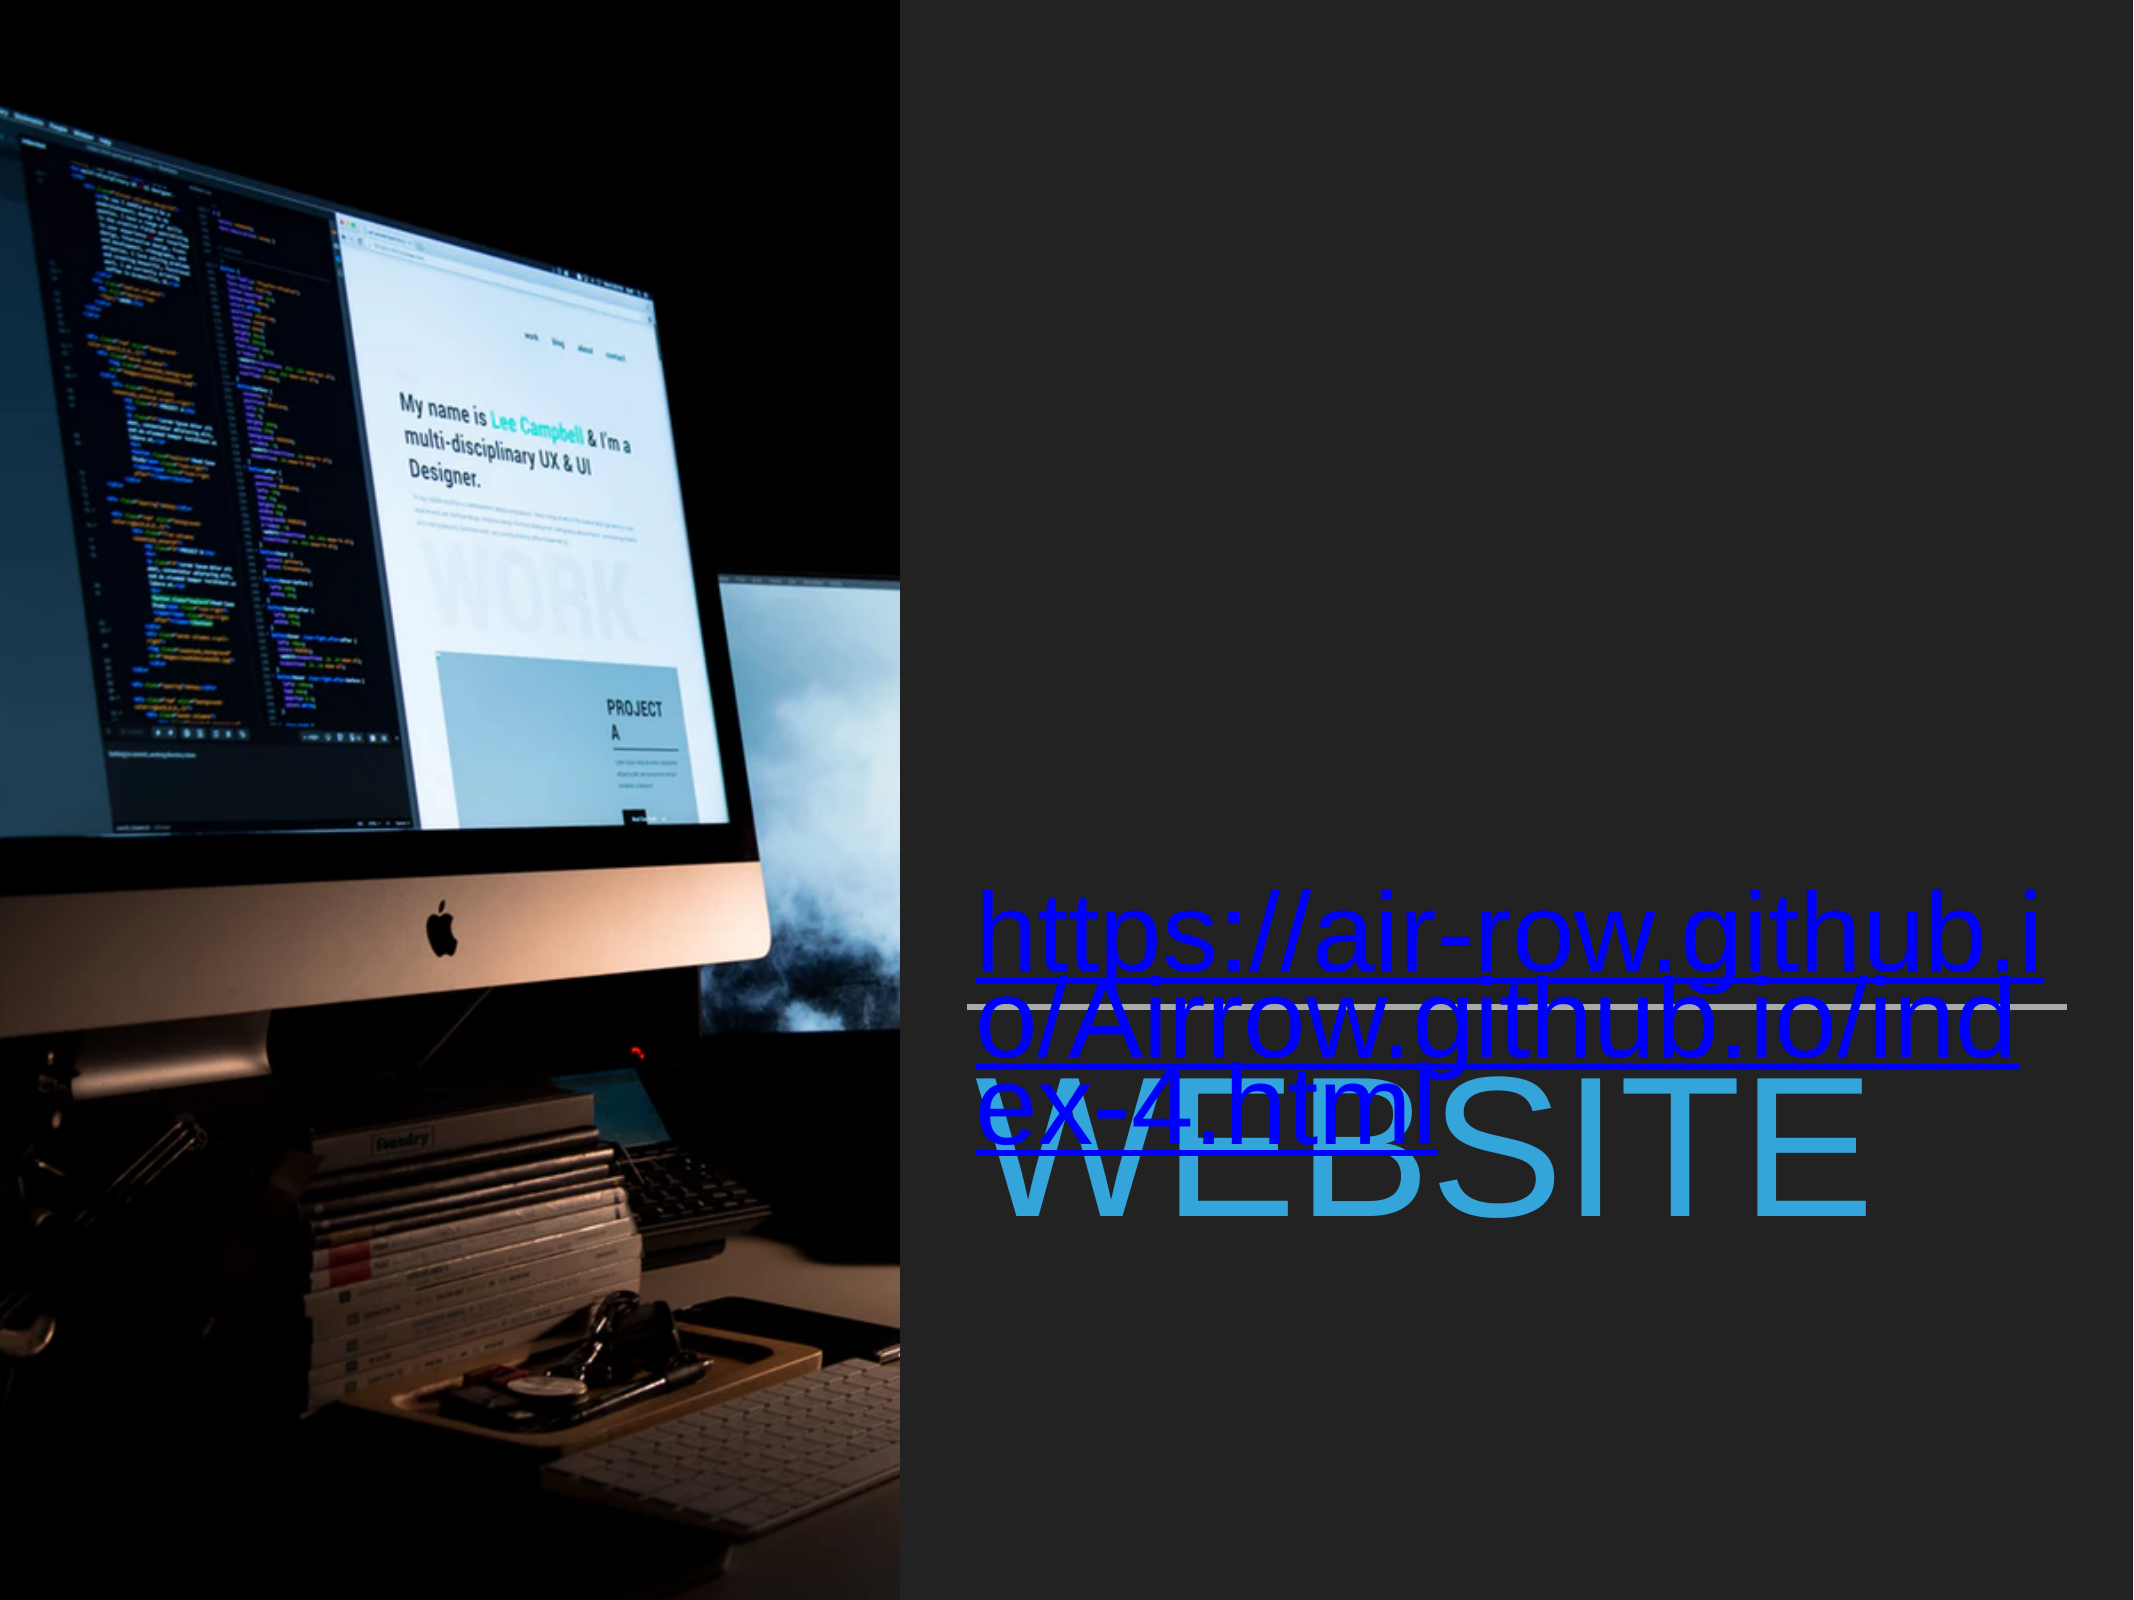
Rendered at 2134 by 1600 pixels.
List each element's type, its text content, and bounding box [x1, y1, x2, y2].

title WEBSITE [966, 1110, 2067, 1498]
list https://air-row.github.io/Airrow.github.io/index-4.html [966, 813, 2067, 1110]
picture [0, 0, 901, 1600]
